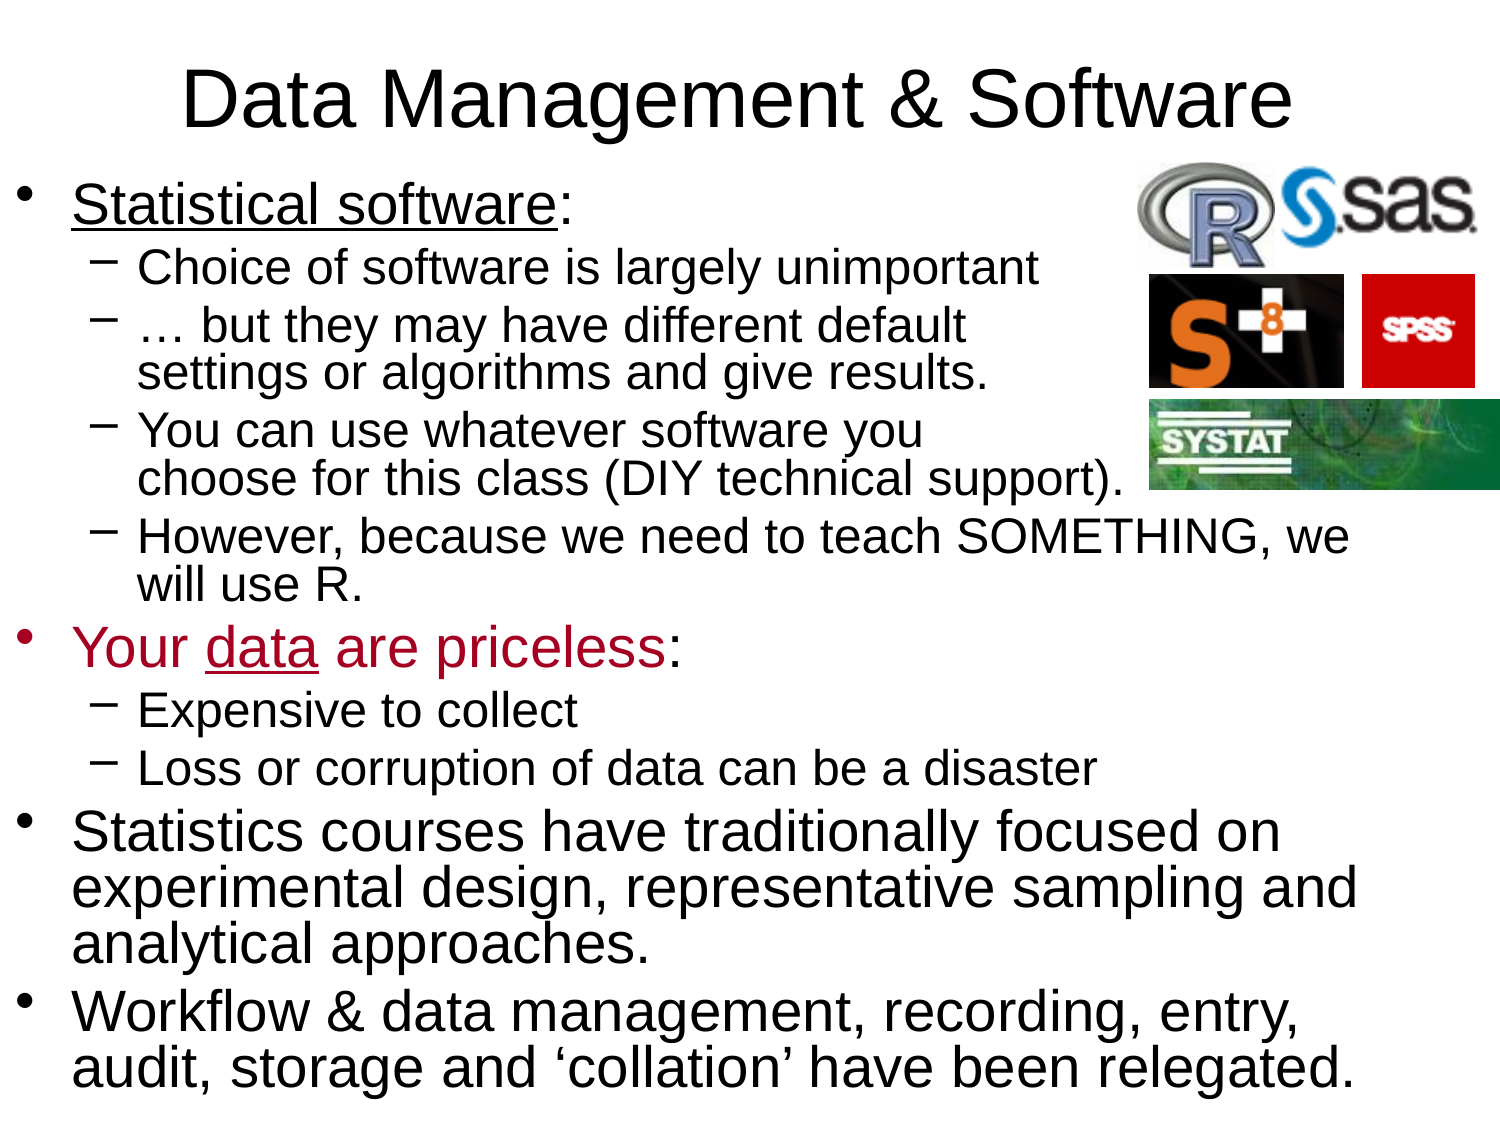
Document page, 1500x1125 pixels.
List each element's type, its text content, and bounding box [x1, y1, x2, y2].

picture [1362, 274, 1475, 388]
footer Introduction [512, 1046, 988, 1125]
slide_number Advanced Stats [75, 1046, 425, 1125]
title Data Management & Software [75, 0, 1425, 172]
list Statistical software: Choice of software is largely unimportant … but they may have different default settings or algorithms and give results. You can use whatever software you choose for this class (DIY technical support). However, because we need to teach SOMETHING, we will use R. Your data are priceless: Expensive to collect Loss or corruption of data can be a disaster Statistics courses have traditionally focused on experimental design, representative sampling and analytical approaches. Workflow & data management, recording, entry, audit, storage and ‘collation’ have been relegated. [0, 172, 1443, 1023]
picture [1137, 162, 1500, 268]
slide_number 15 [1074, 1046, 1425, 1125]
picture [1149, 274, 1344, 388]
picture [1149, 399, 1500, 491]
